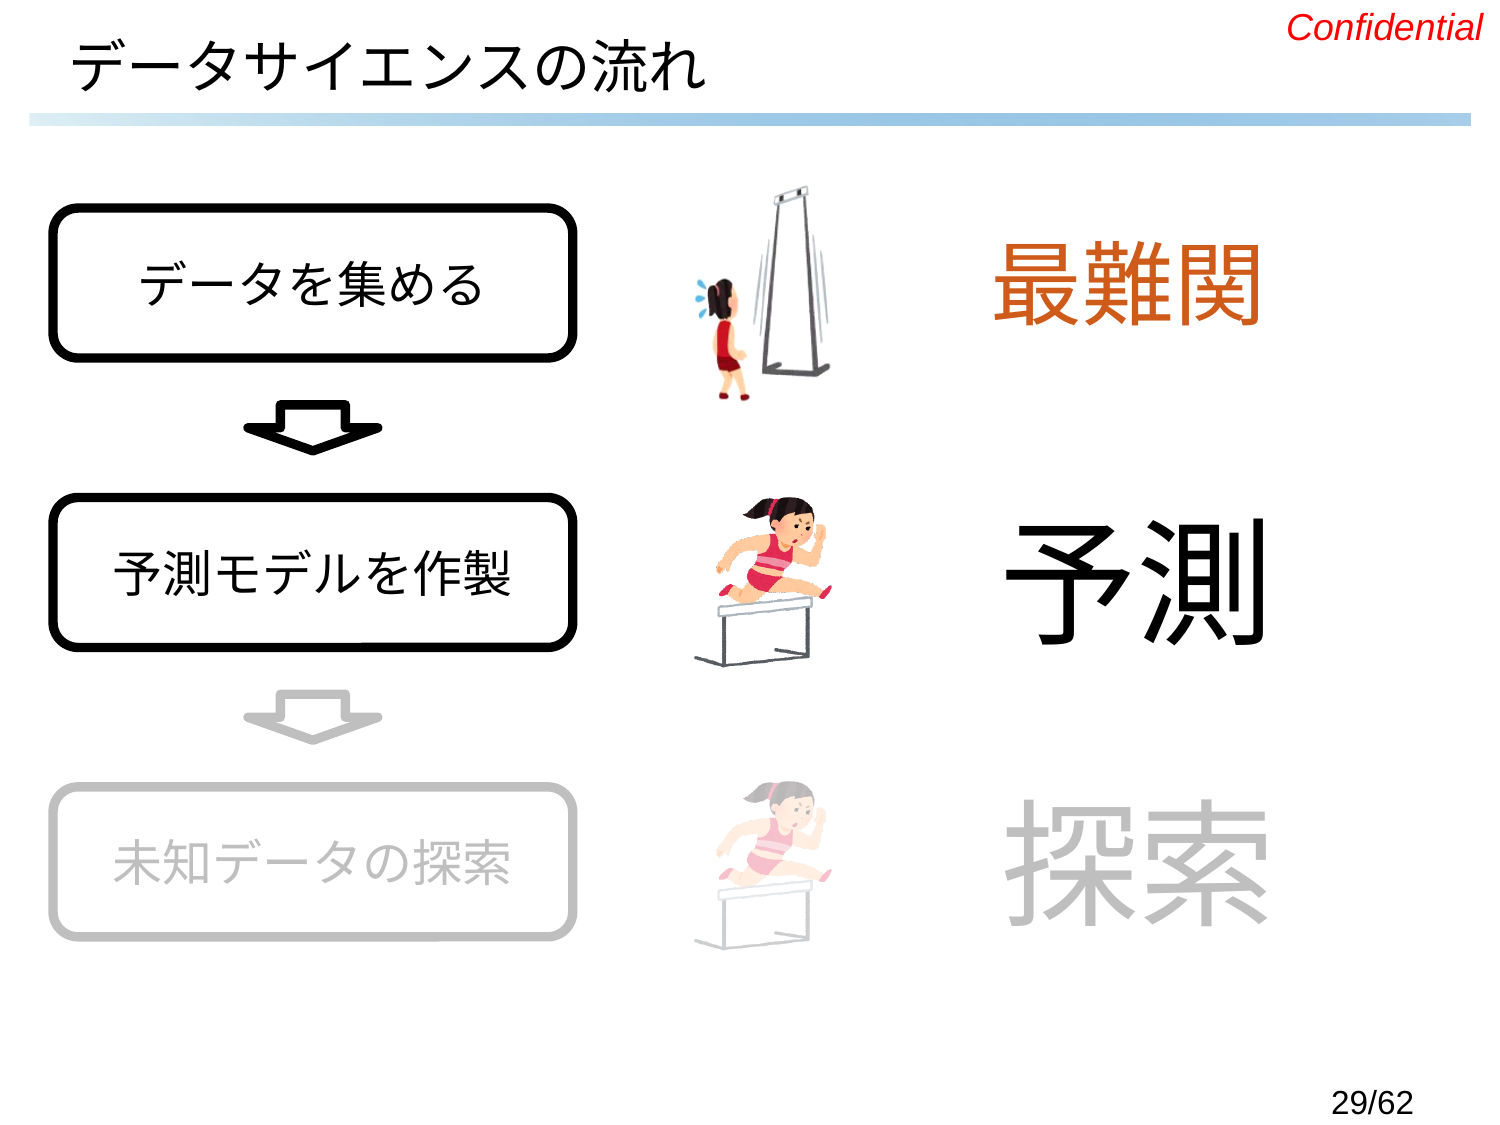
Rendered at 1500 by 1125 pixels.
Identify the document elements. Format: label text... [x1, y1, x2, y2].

text_box 最難関 [975, 219, 1281, 345]
text_box [678, 757, 869, 973]
text_box 探索 [986, 770, 1294, 951]
text_box 予測 [984, 489, 1292, 670]
text_box 未知データの探索 [52, 786, 574, 938]
picture [678, 491, 847, 672]
text_box [247, 404, 379, 452]
title データサイエンスの流れ [52, 18, 1452, 112]
picture [689, 178, 837, 406]
text_box 予測モデルを作製 [52, 496, 574, 649]
text_box [247, 693, 379, 741]
picture [678, 774, 847, 955]
text_box データを集める [52, 207, 574, 359]
